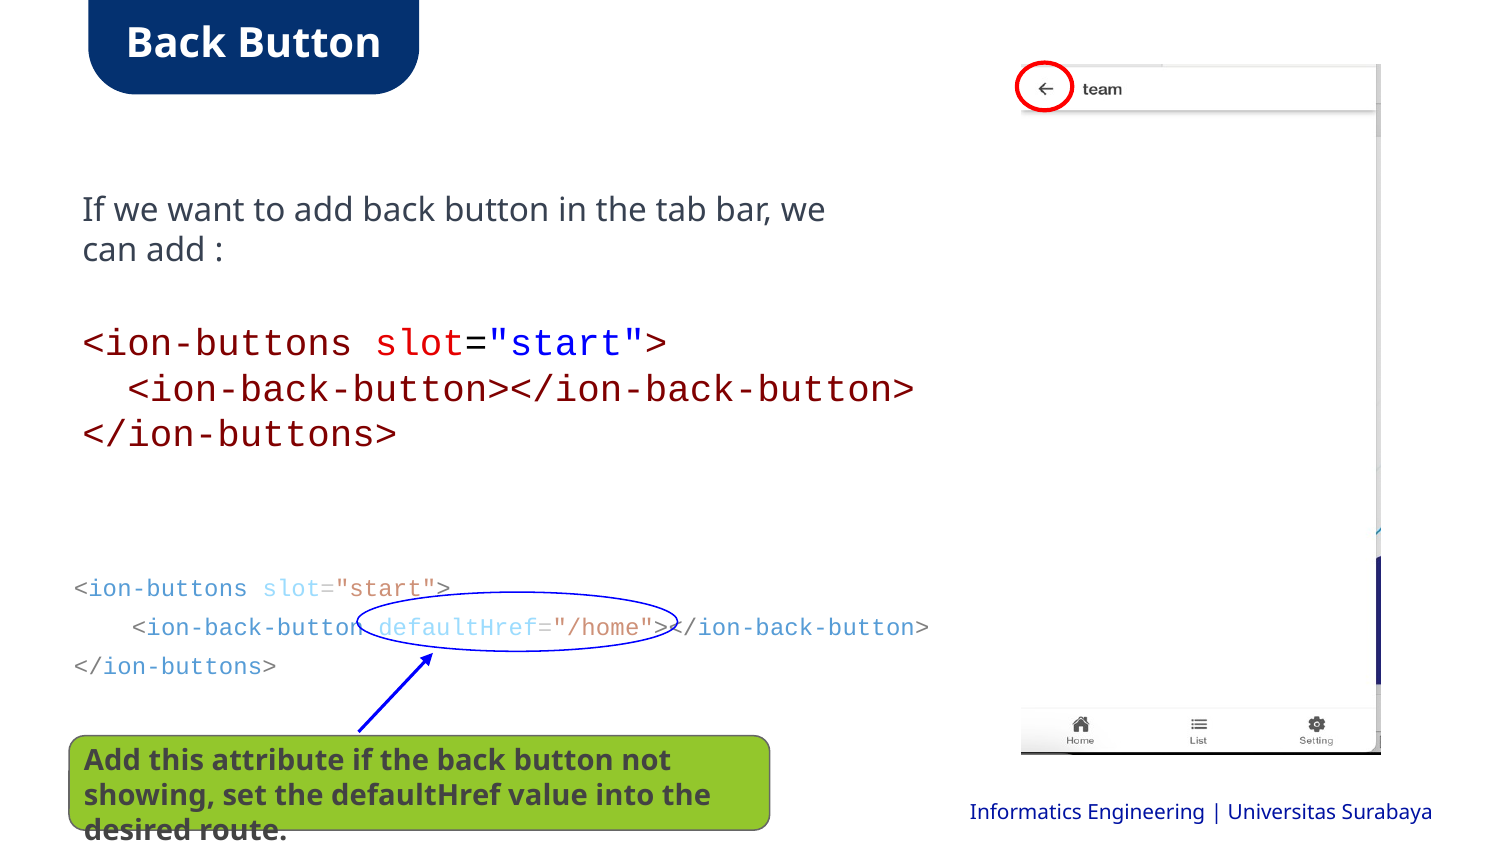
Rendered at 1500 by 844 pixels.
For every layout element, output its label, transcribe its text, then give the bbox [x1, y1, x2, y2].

text_box <ion-buttons slot="start"> <ion-back-button defaultHref="/home"></ion-back-button> </ion-buttons> [58, 547, 1016, 695]
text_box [358, 652, 434, 733]
text_box Informatics Engineering | Universitas Surabaya [953, 791, 1448, 828]
text_box Back Button [88, 0, 420, 95]
text_box [356, 592, 678, 652]
text_box If we want to add back button in the tab bar, we can add : <ion-buttons slot="start"> <ion-back-button></ion-back-button> </ion-buttons> [80, 186, 1016, 455]
text_box Add this attribute if the back button not showing, set the defaultHref value into the desired route. [69, 726, 770, 844]
picture [1021, 64, 1381, 755]
